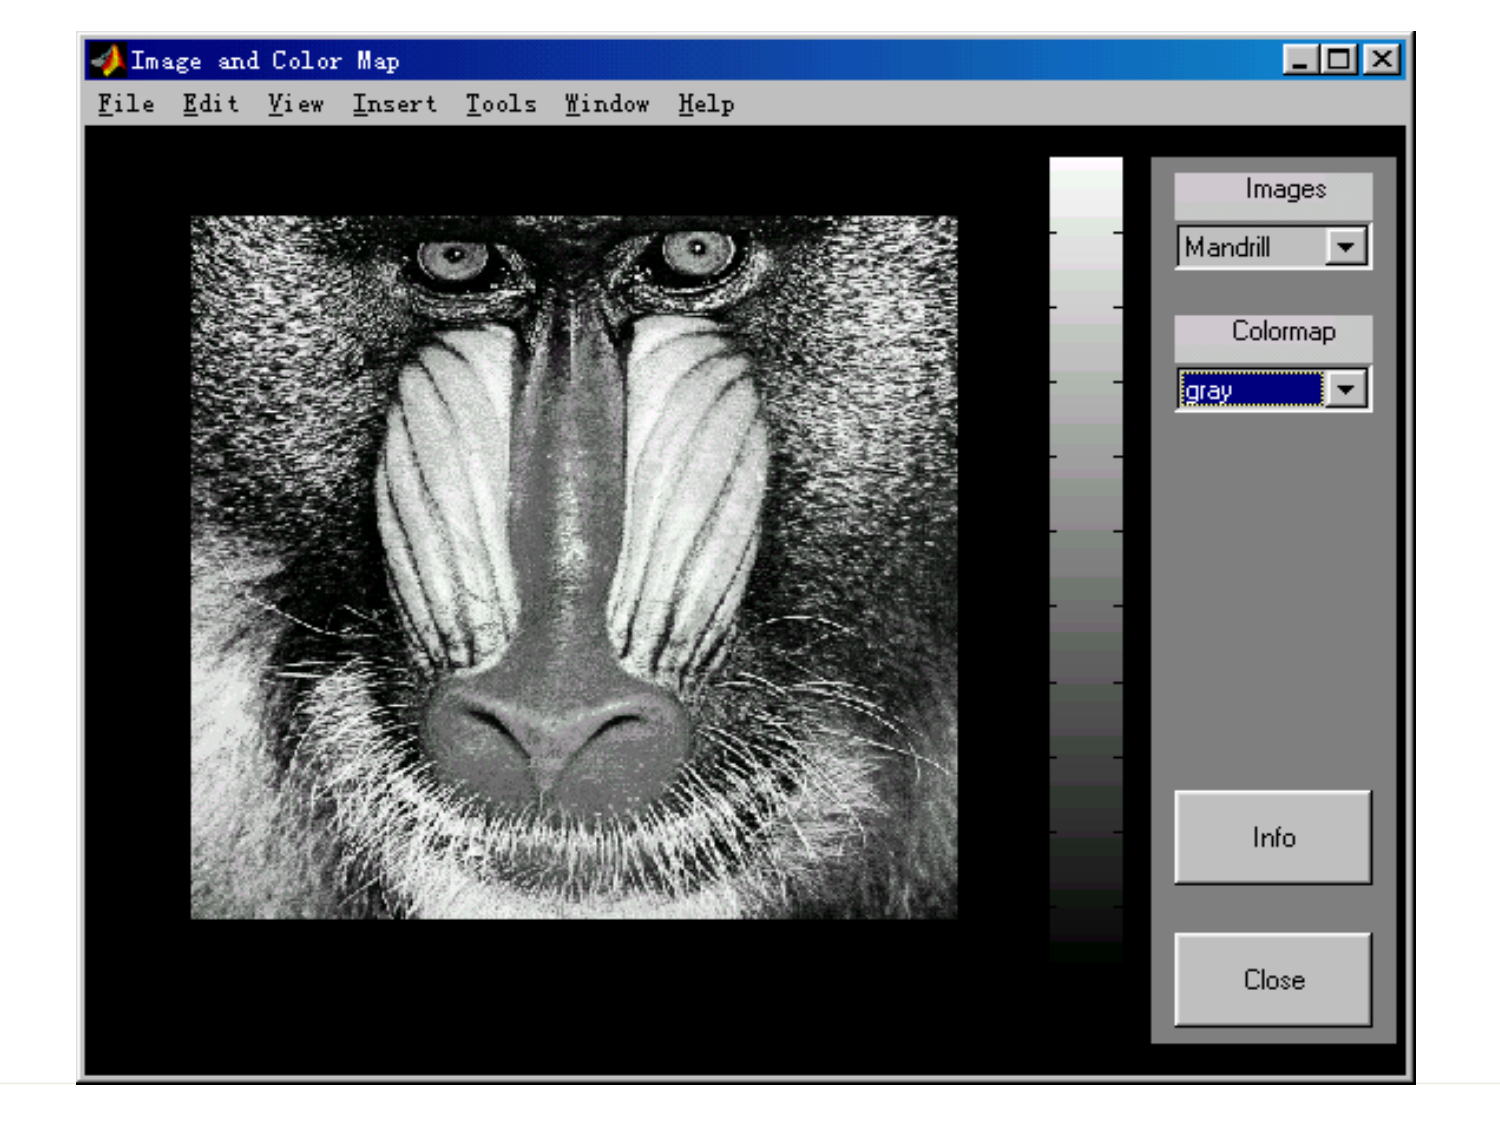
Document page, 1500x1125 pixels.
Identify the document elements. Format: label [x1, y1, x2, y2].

picture [76, 31, 1416, 1085]
